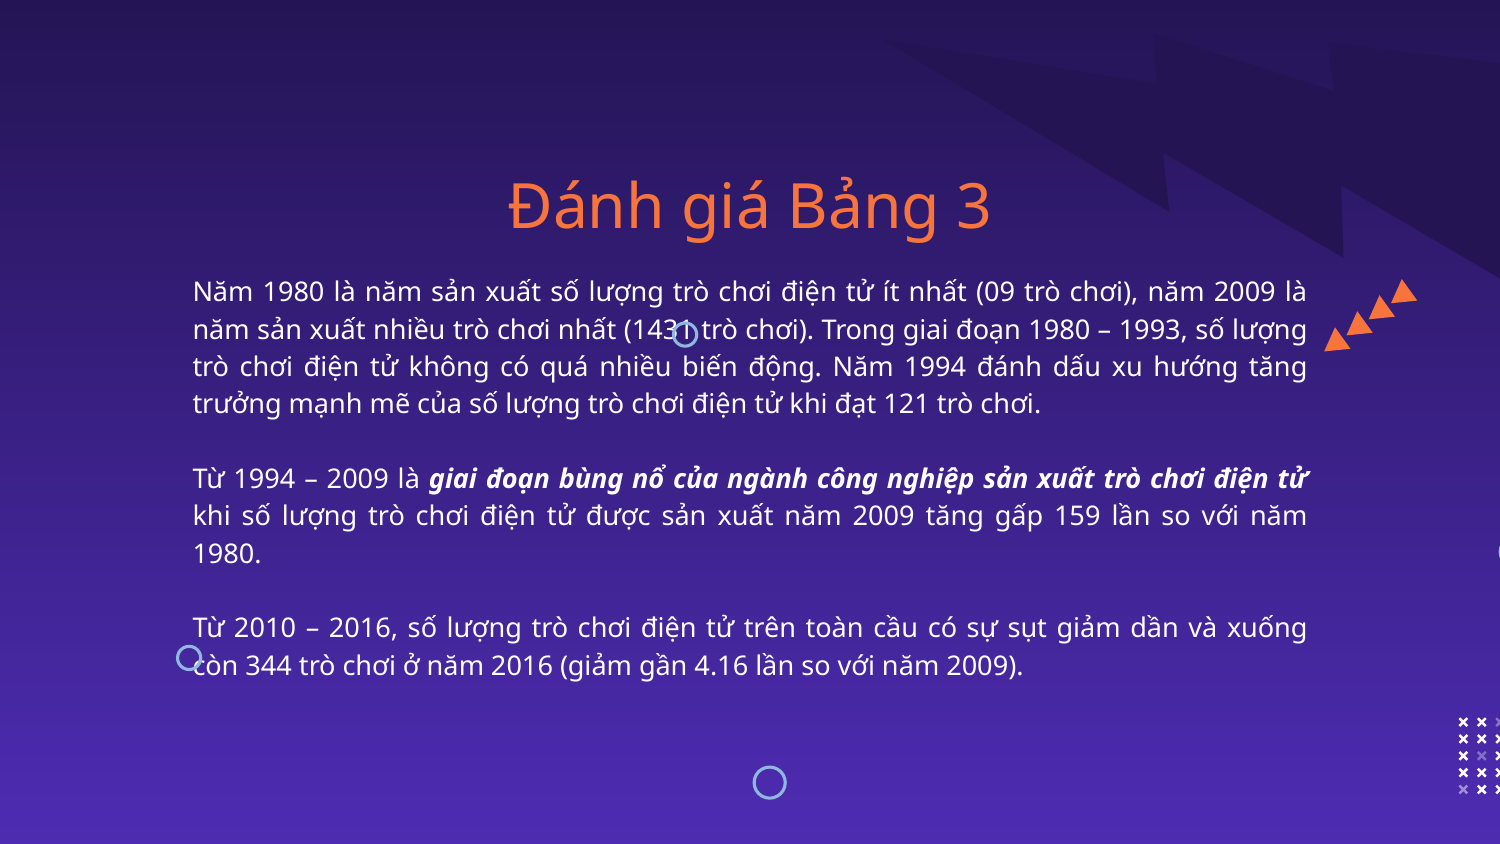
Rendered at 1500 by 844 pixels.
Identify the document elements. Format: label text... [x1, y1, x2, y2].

title Đánh giá Bảng 3 [467, 151, 1033, 236]
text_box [177, 278, 1500, 799]
